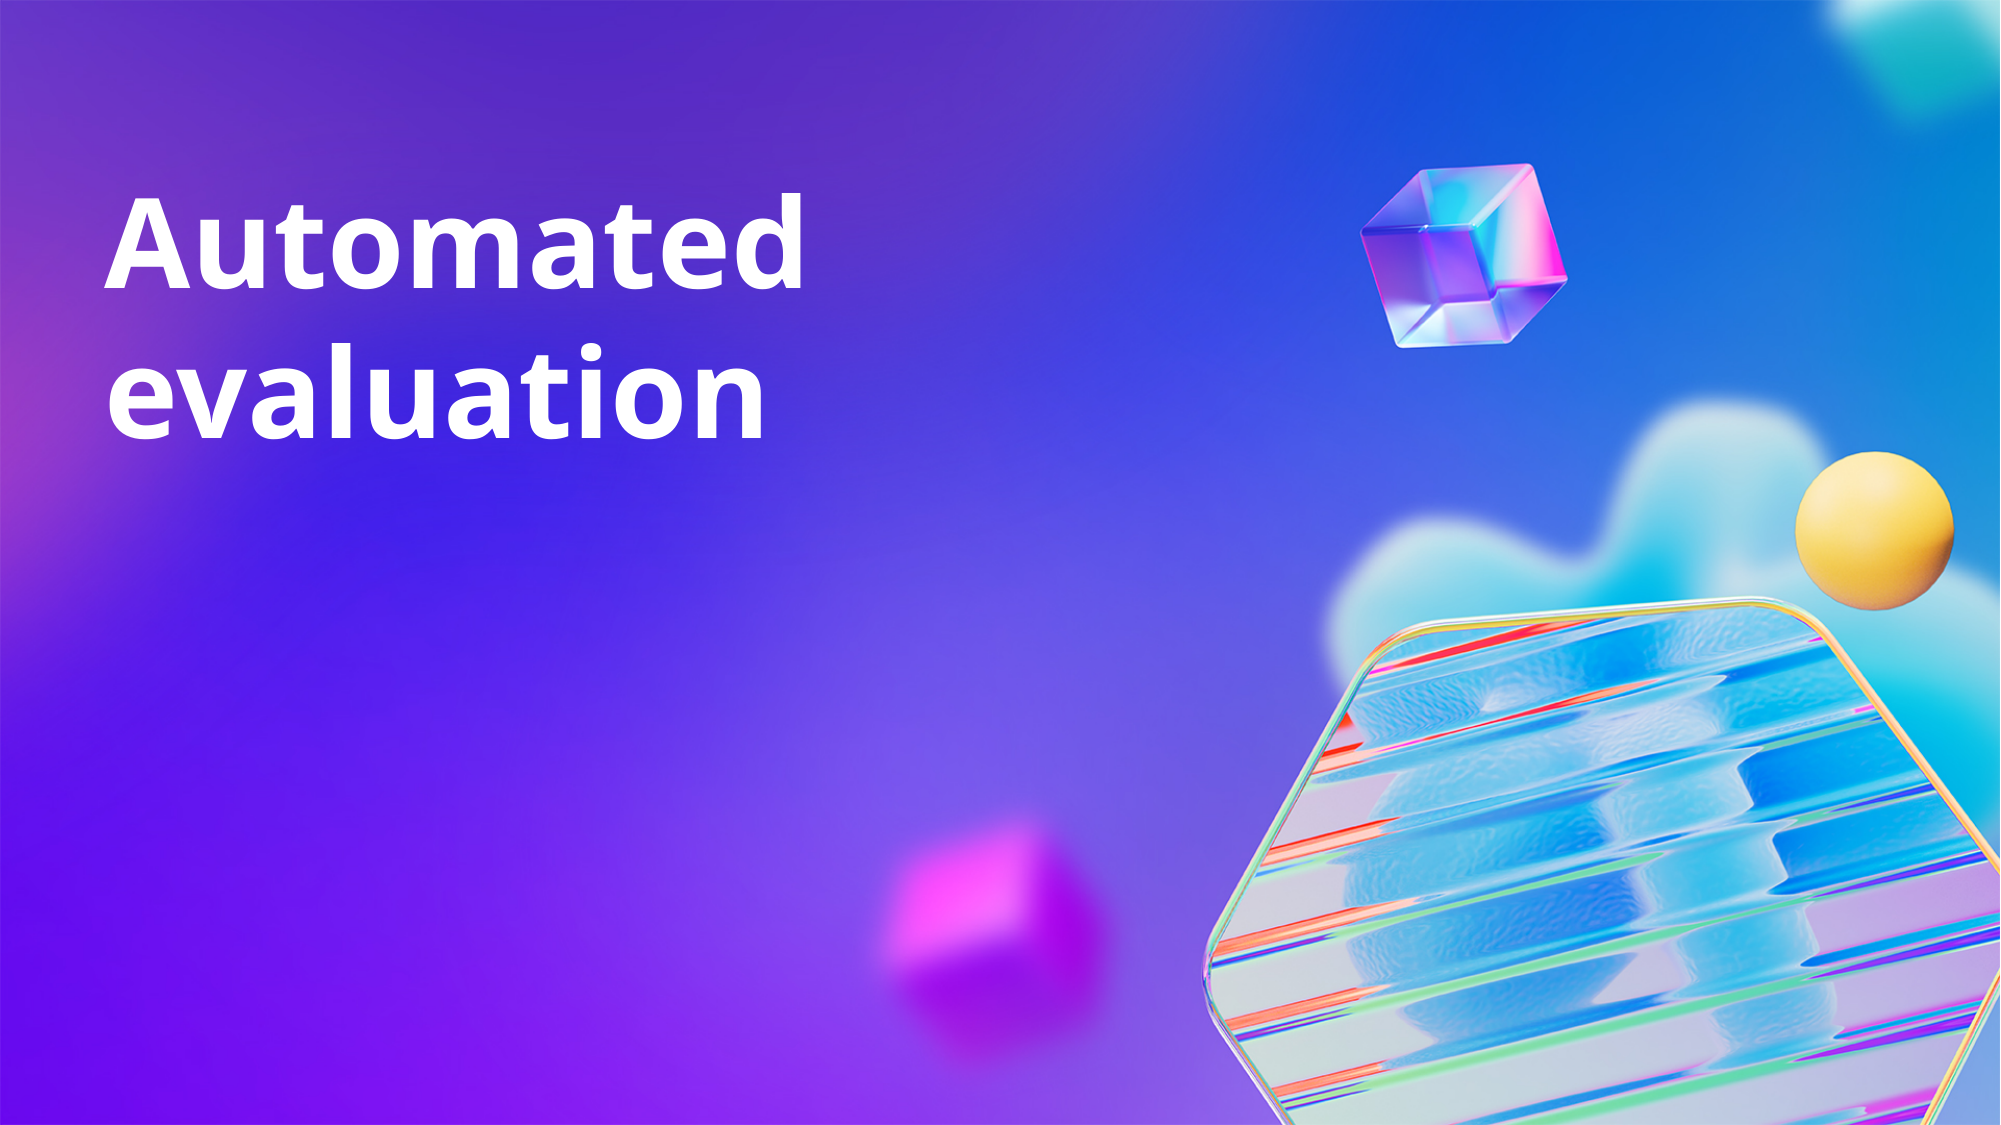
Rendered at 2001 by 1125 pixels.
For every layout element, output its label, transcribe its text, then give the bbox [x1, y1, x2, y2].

picture [0, 0, 2000, 1125]
text_box Automated evaluation [90, 156, 1818, 471]
